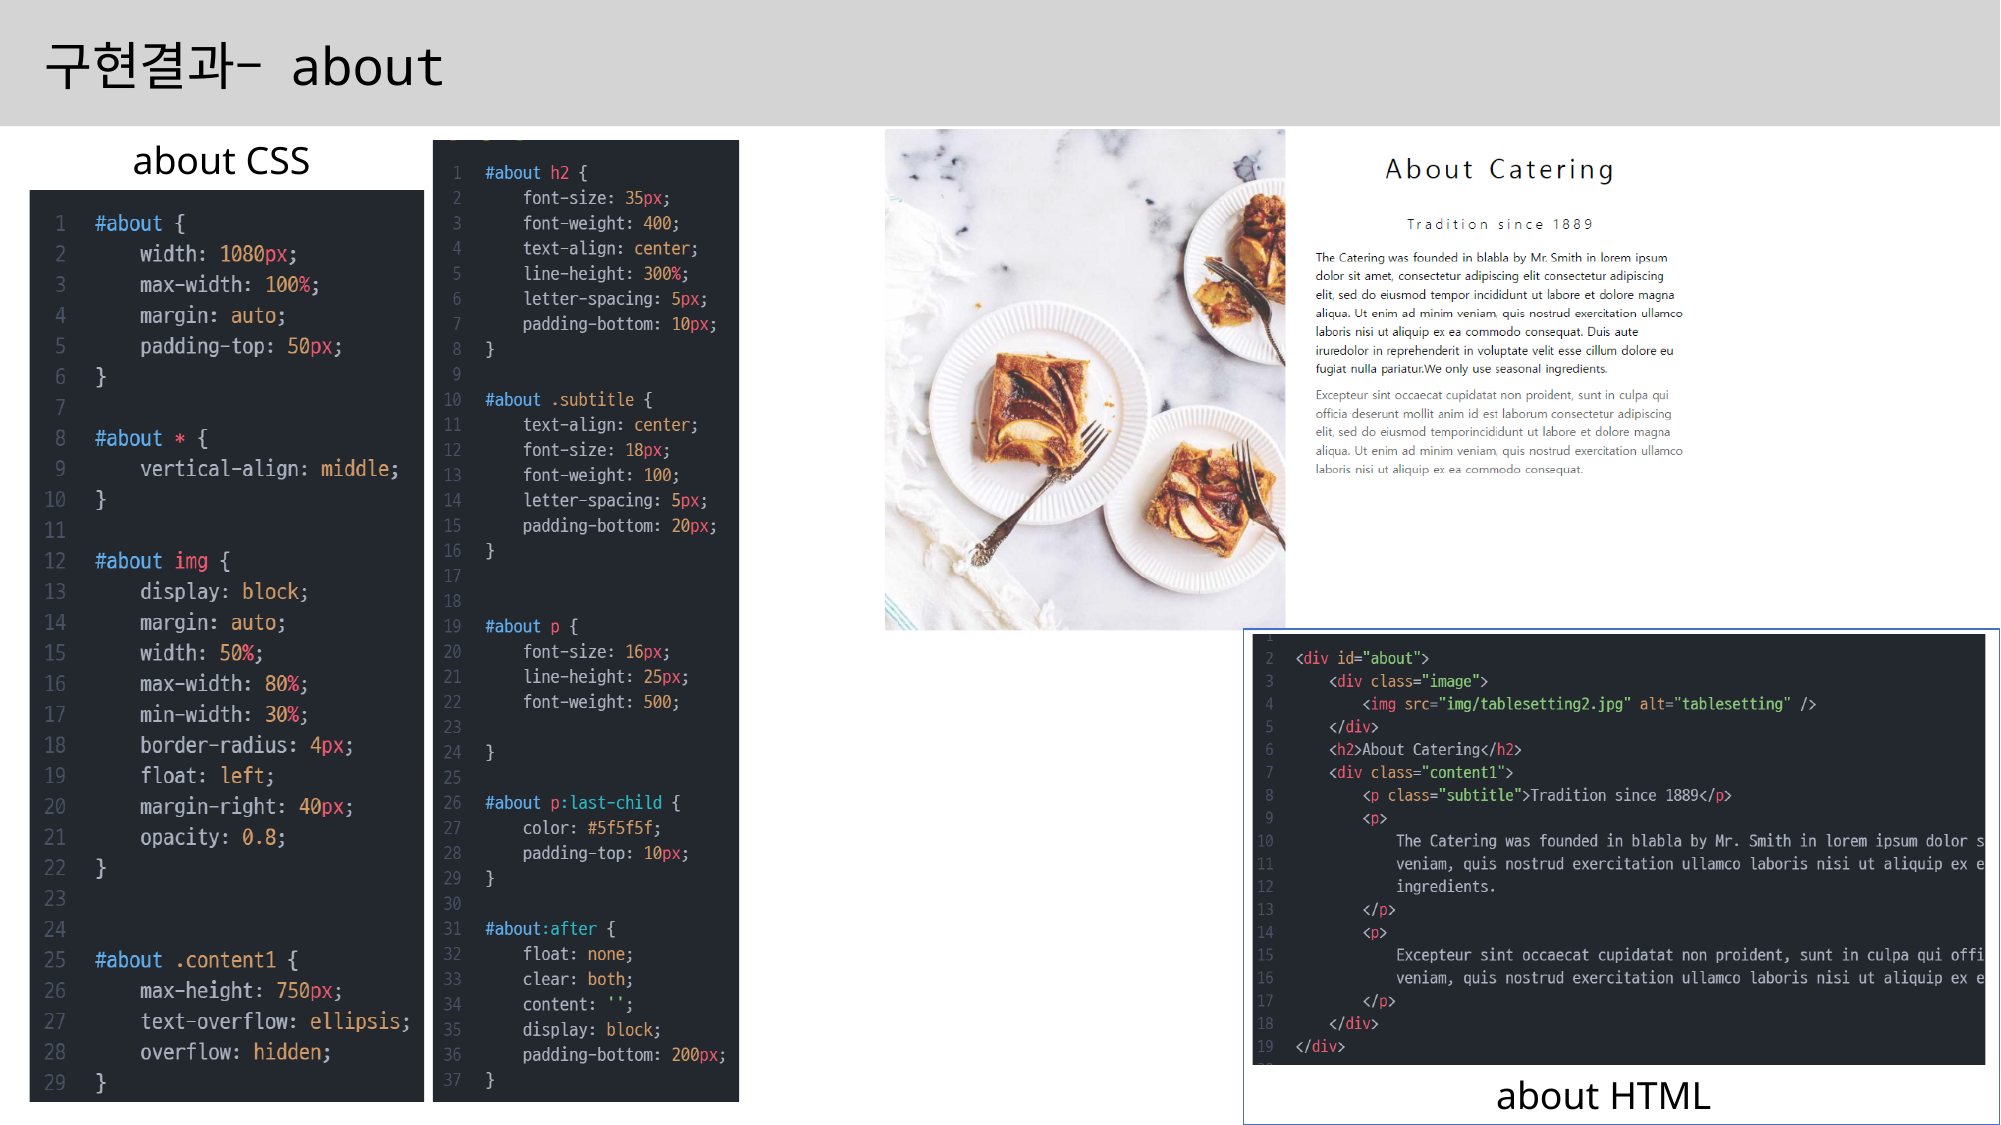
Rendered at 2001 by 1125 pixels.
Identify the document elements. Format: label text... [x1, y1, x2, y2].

text_box 구현결과– about [29, 25, 955, 103]
text_box [1243, 629, 2000, 1125]
picture [29, 190, 425, 1102]
text_box [0, 0, 2000, 127]
text_box about CSS [117, 129, 425, 190]
picture [432, 129, 1986, 1102]
